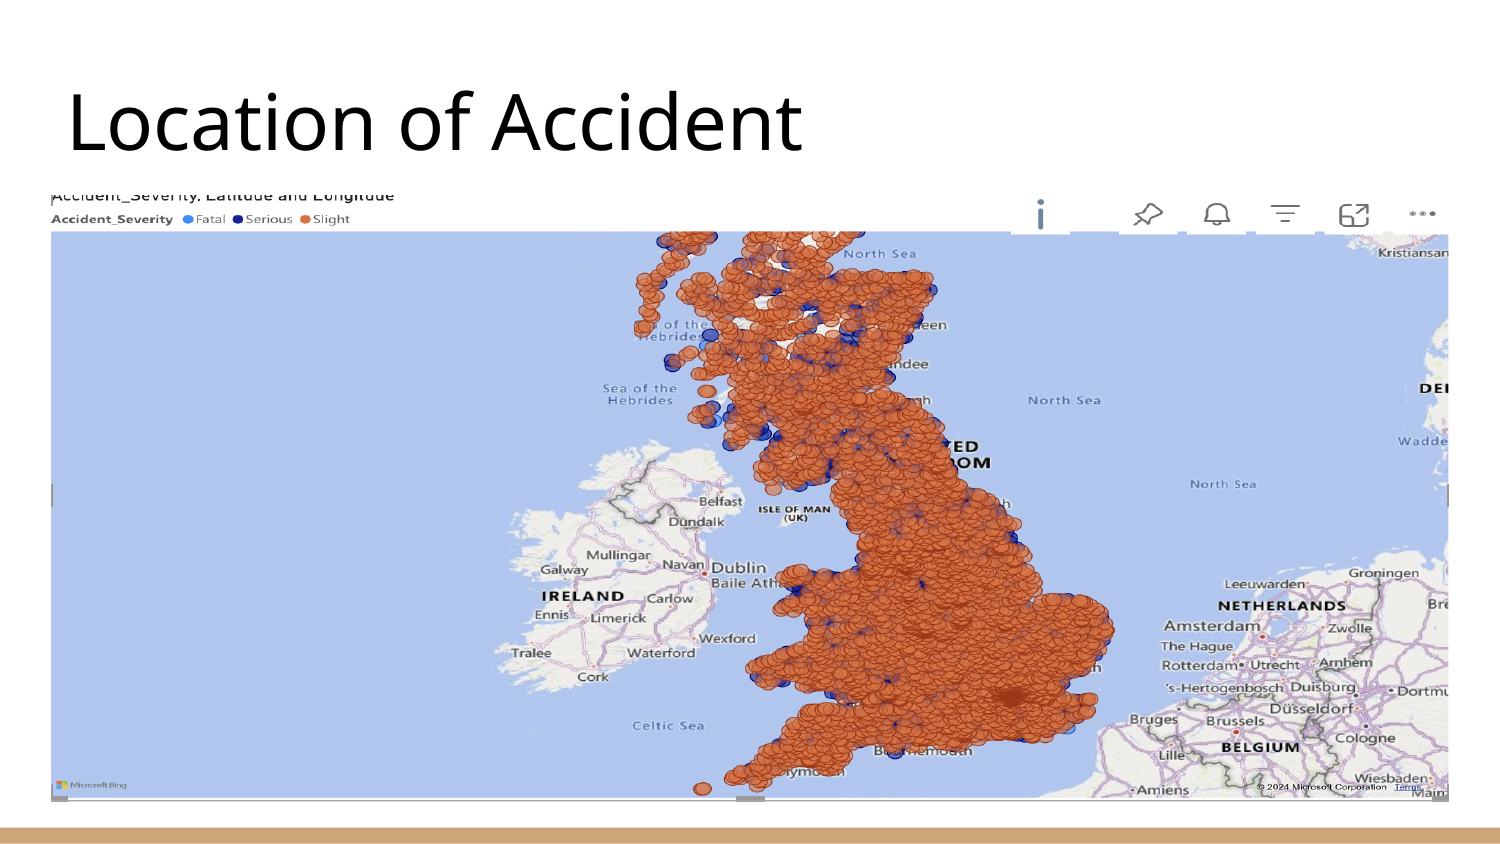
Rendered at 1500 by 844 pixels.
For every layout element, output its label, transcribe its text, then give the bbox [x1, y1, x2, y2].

picture [50, 195, 1450, 802]
title Location of Accident [51, 51, 1449, 189]
